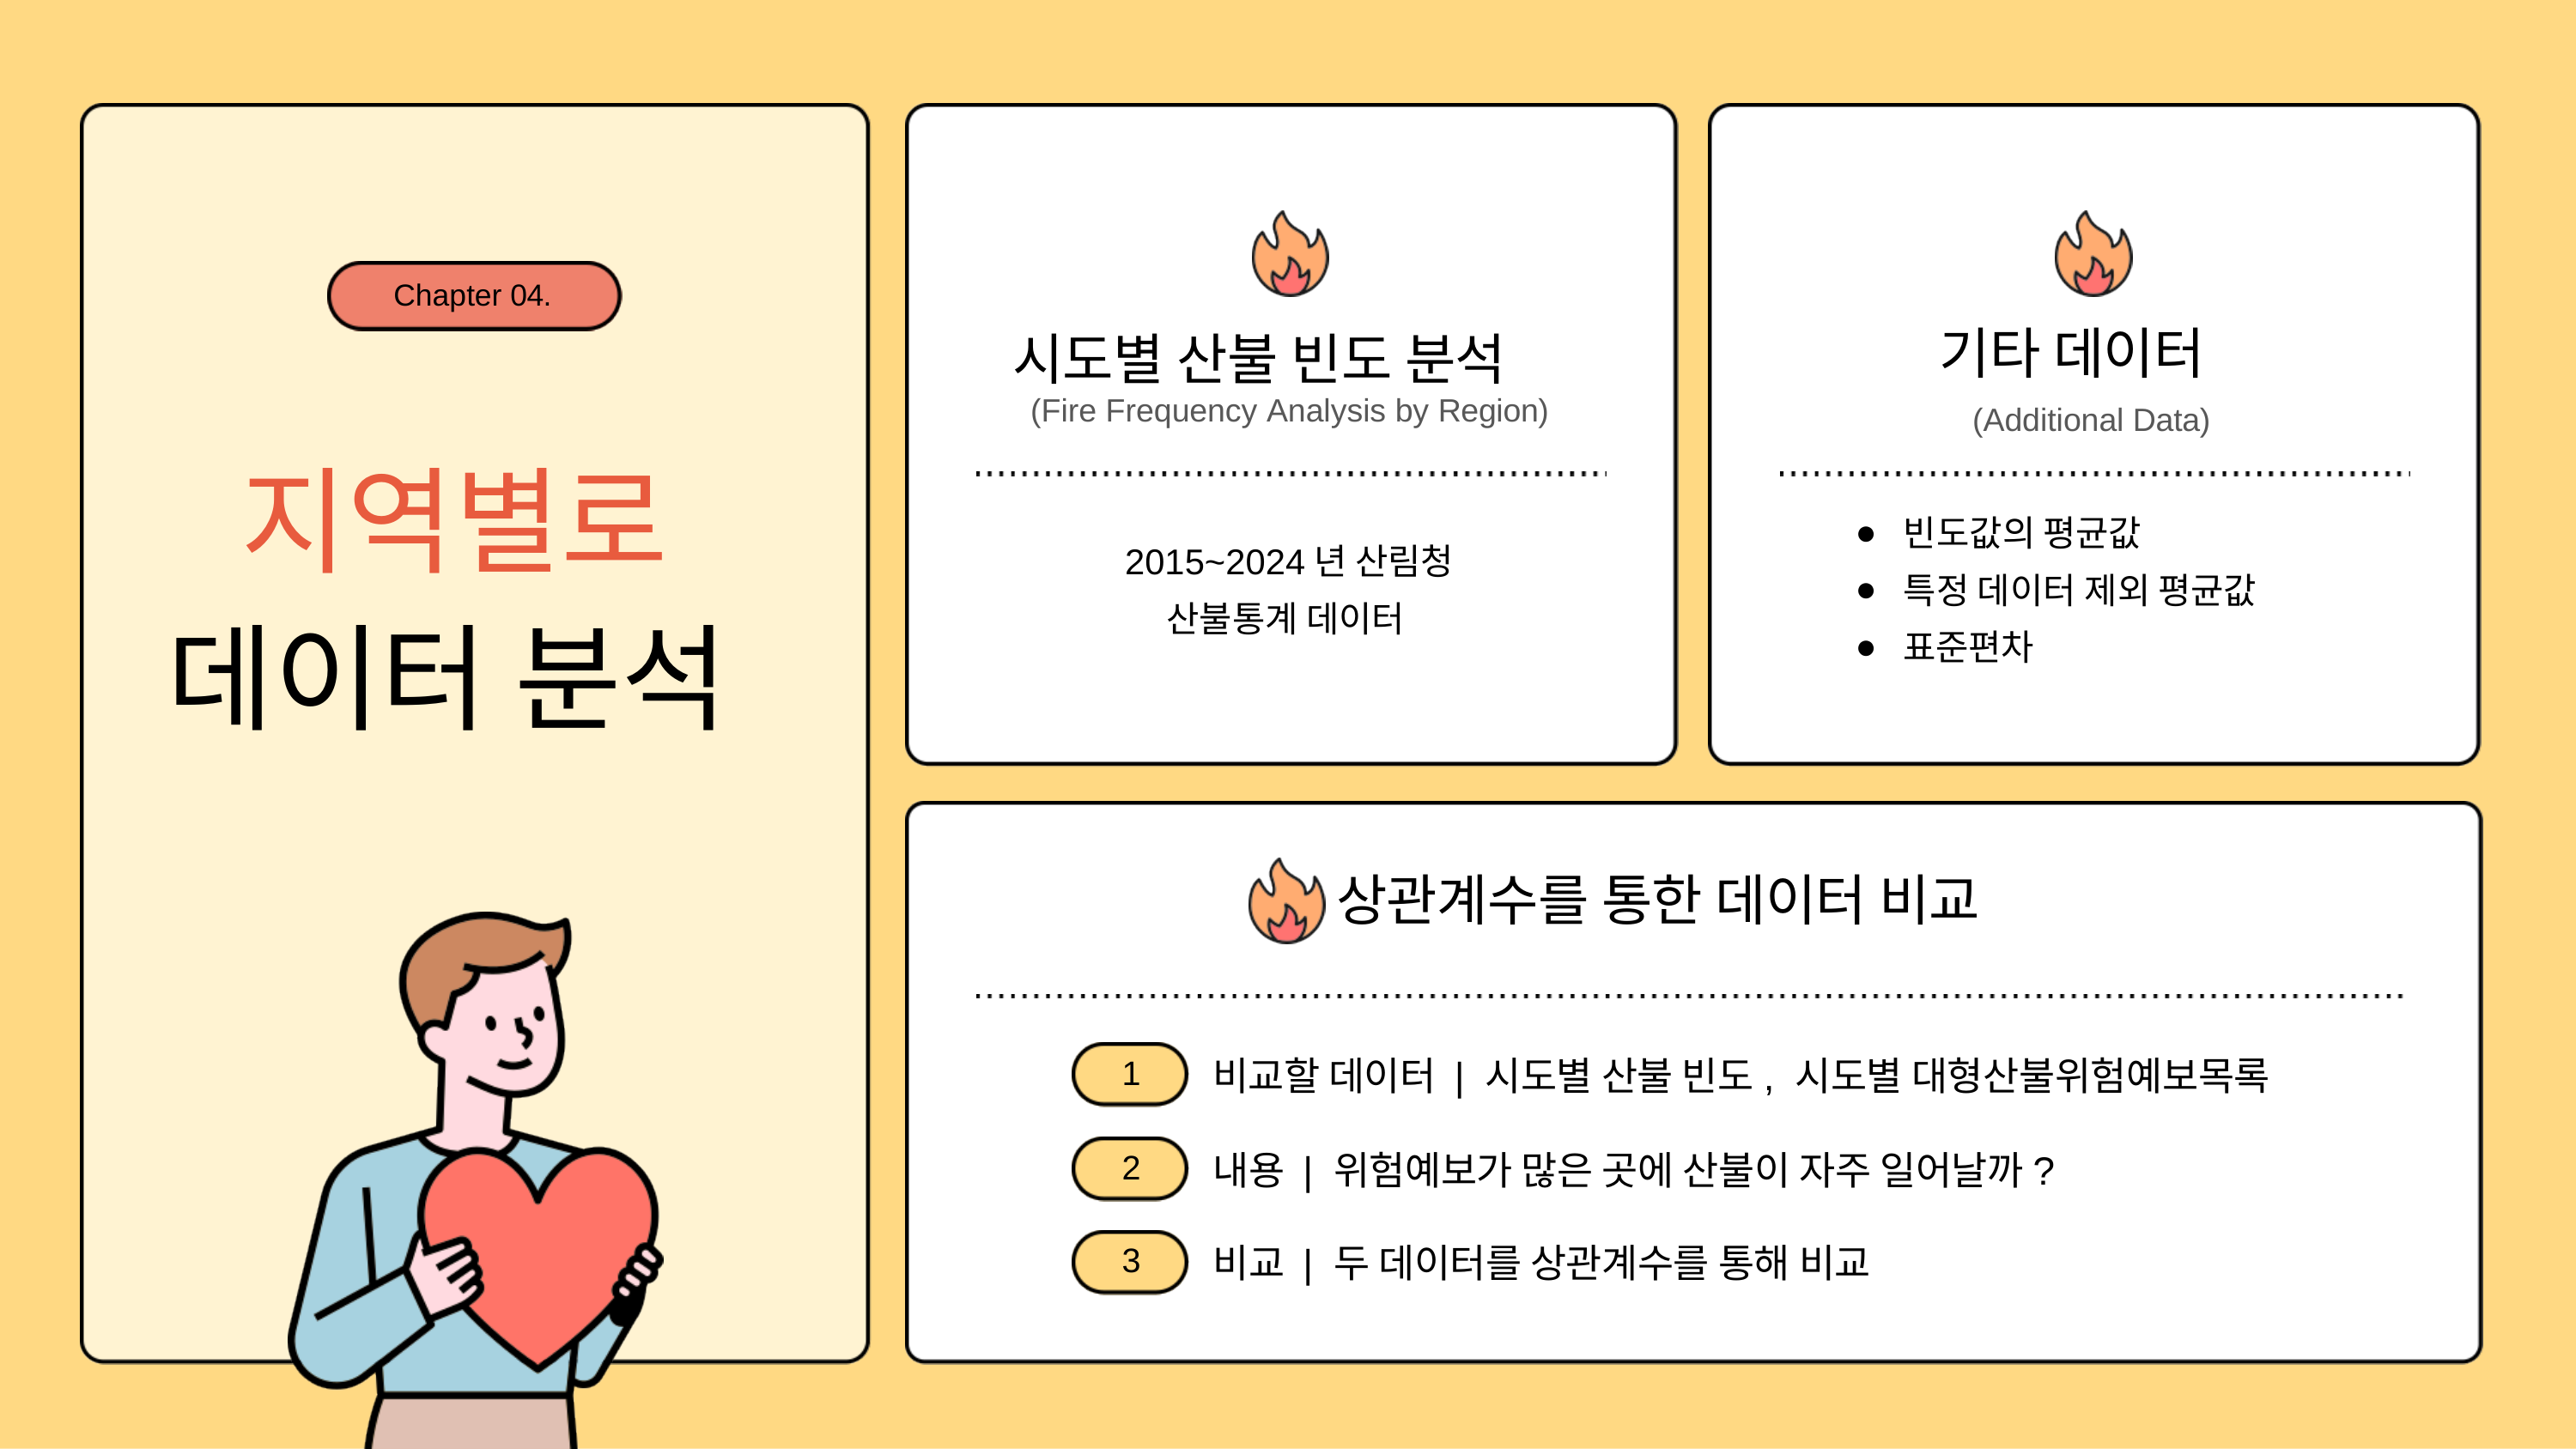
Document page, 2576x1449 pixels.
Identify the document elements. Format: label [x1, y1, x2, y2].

text_box [80, 103, 872, 1365]
picture [904, 103, 1679, 767]
text_box [976, 210, 1607, 476]
text_box [1071, 858, 1327, 991]
picture [904, 800, 2483, 1365]
text_box [976, 993, 2405, 1203]
picture [288, 912, 665, 1449]
picture [1708, 103, 2482, 767]
